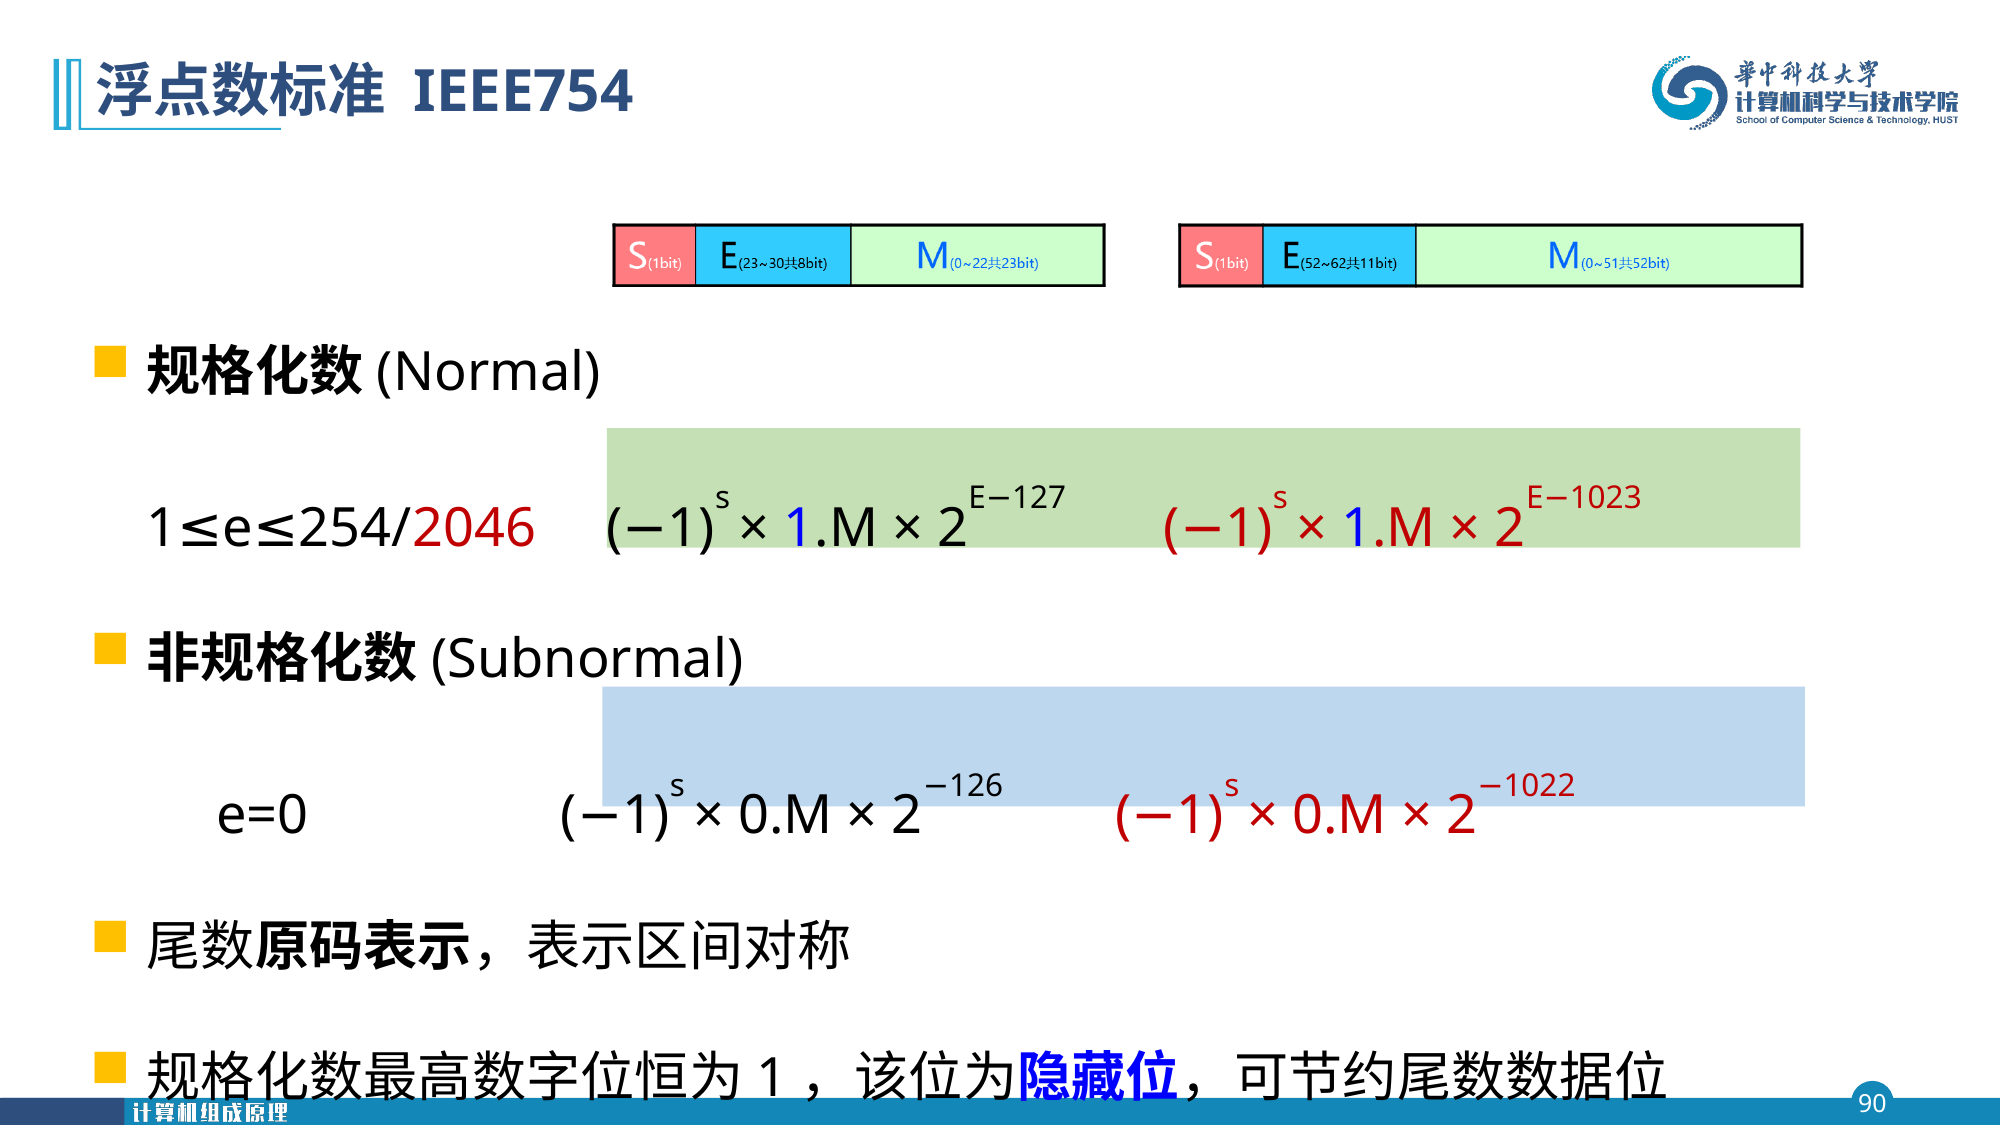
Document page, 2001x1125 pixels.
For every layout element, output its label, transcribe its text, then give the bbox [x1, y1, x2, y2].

list 规格化数(Normal) 1≤e≤254/2046 (−1)s × 1.M × 2E−127 (−1)s × 1.M × 2E−1023 非规格化数(Subnormal) e=0 (−1)s × 0.M × 2−126 (−1)s × 0.M × 2−1022 尾数原码表示，表示区间对称 规格化数最高数字位恒为1，该位为隐藏位，可节约尾数数据位 [75, 282, 1801, 1125]
picture [606, 223, 1107, 298]
title 浮点数标准 IEEE754 [80, 42, 1805, 144]
text_box [1801, 686, 1806, 807]
picture [1805, 56, 1958, 130]
picture [1173, 223, 1805, 298]
